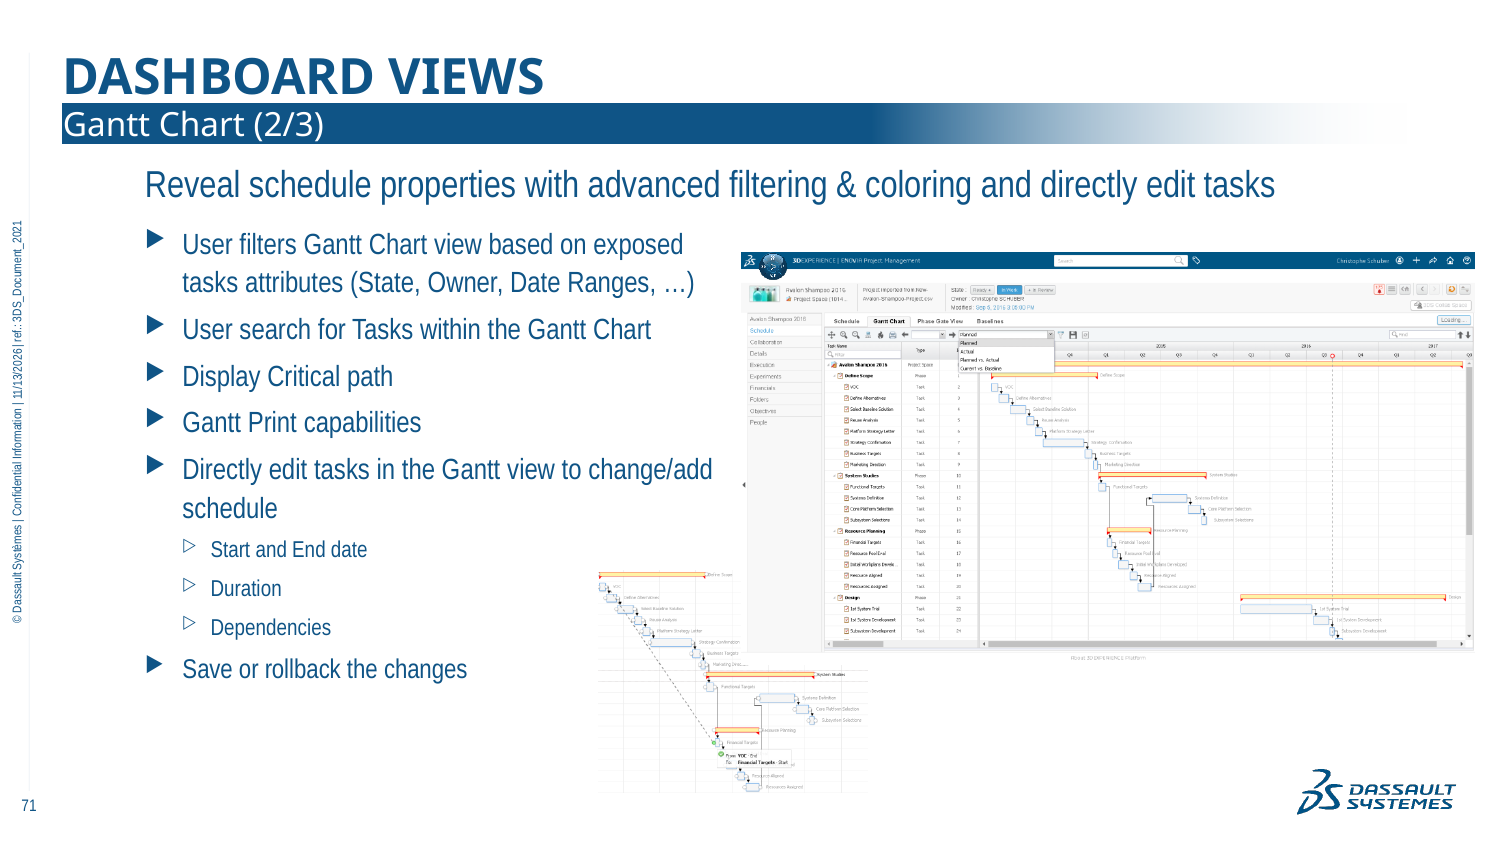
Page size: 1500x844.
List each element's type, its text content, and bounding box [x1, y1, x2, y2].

text_box Reveal schedule properties with advanced filtering & coloring and directly edit tasks [130, 152, 1455, 212]
picture [1293, 765, 1459, 818]
title Dashboard Views [62, 43, 1408, 103]
picture [598, 570, 868, 793]
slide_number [9, 345, 25, 404]
text_box User filters Gantt Chart view based on exposed tasks attributes (State, Owner, Date Ranges, …) User search for Tasks within the Gantt Chart Display Critical path Gantt Print capabilities Directly edit tasks in the Gantt view to change/add schedule Start and End date Duration Dependencies Save or rollback the changes [130, 212, 742, 734]
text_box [741, 252, 1475, 665]
list Gantt Chart (2/3) [62, 103, 1408, 144]
